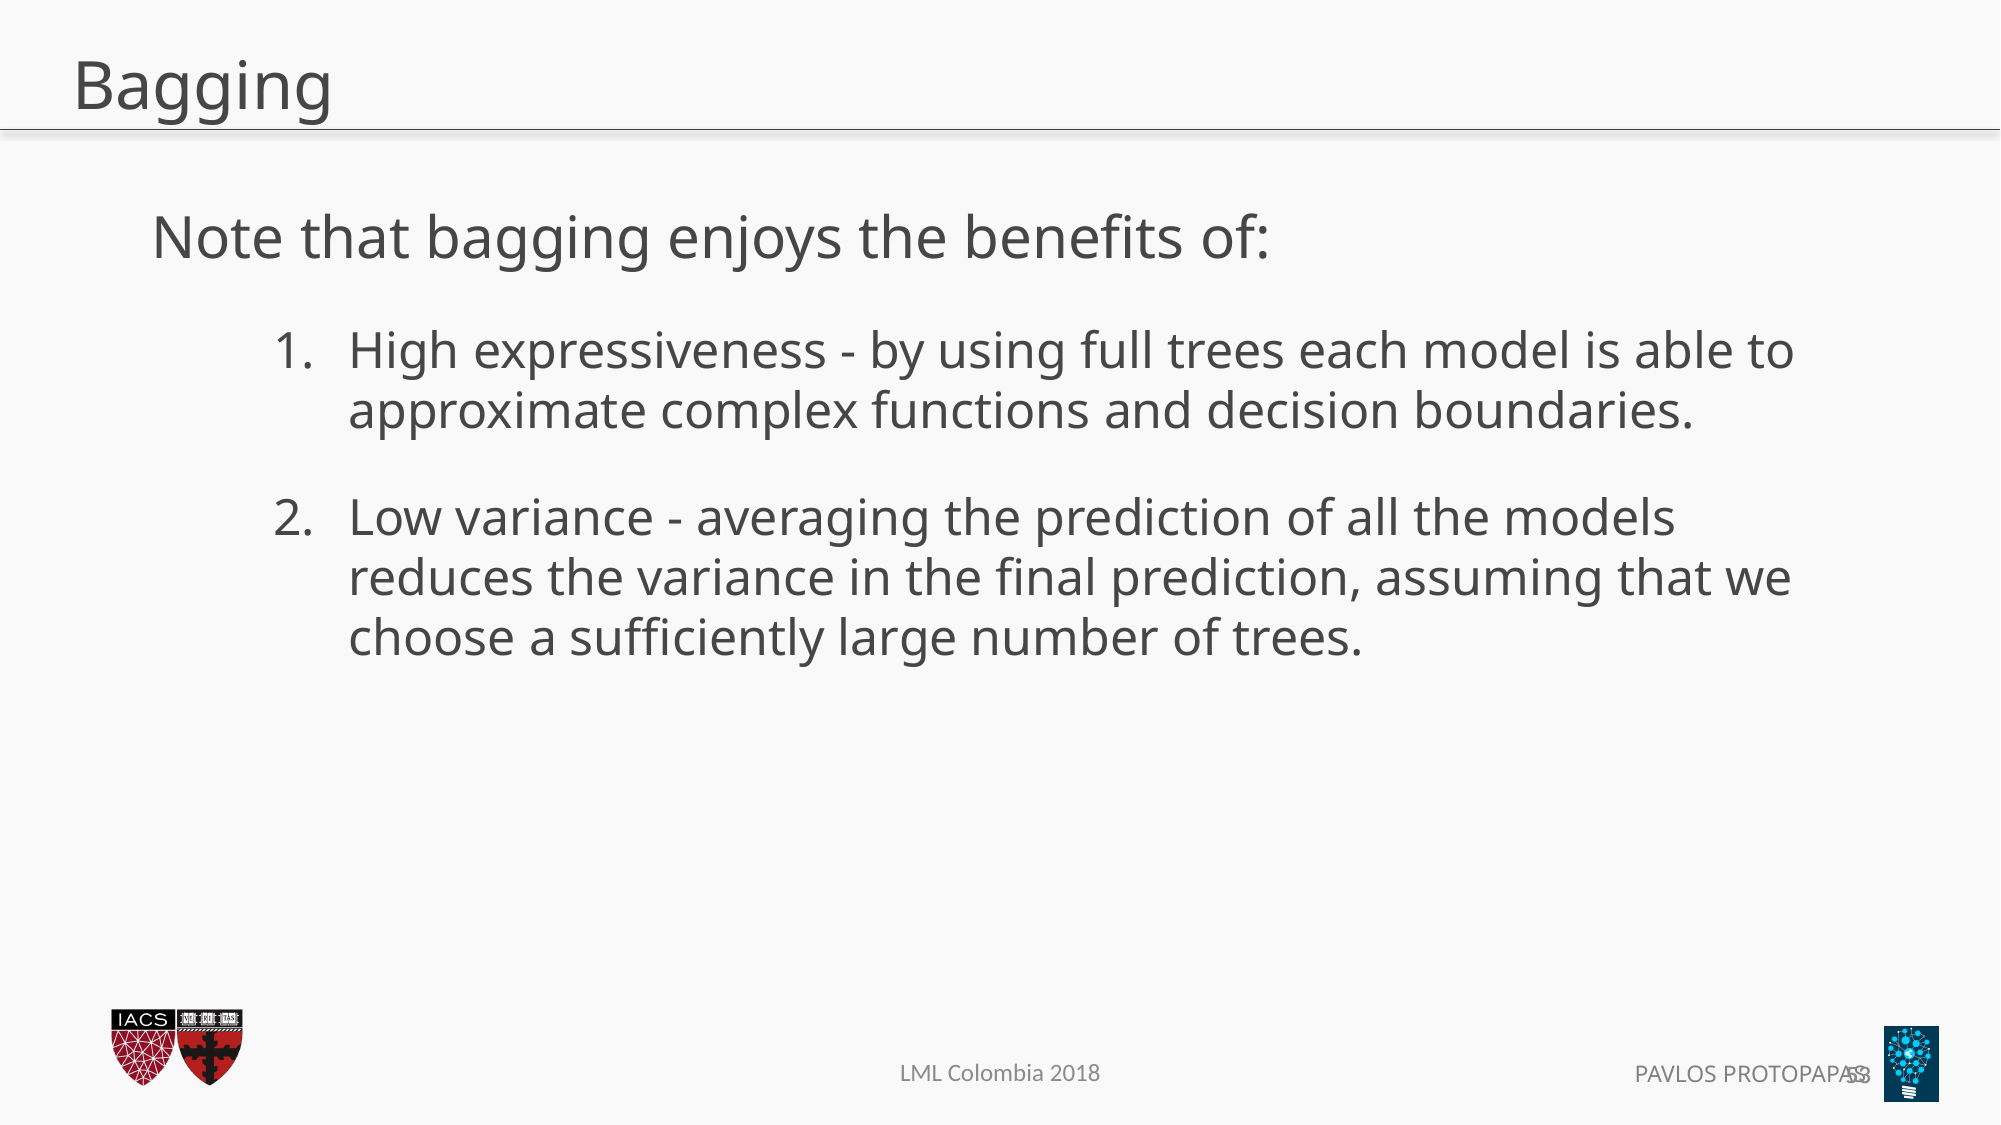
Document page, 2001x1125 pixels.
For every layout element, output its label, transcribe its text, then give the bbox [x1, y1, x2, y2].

slide_number 53 [1419, 1043, 1886, 1104]
picture [109, 1009, 243, 1086]
title Bagging [57, 35, 1943, 162]
picture [1905, 1049, 1913, 1058]
list Note that bagging enjoys the benefits of: High expressiveness - by using full trees each model is able to approximate complex functions and decision boundaries. Low variance - averaging the prediction of all the models reduces the variance in the final prediction, assuming that we choose a sufficiently large number of trees. [136, 193, 1831, 540]
picture [1903, 1086, 1915, 1098]
